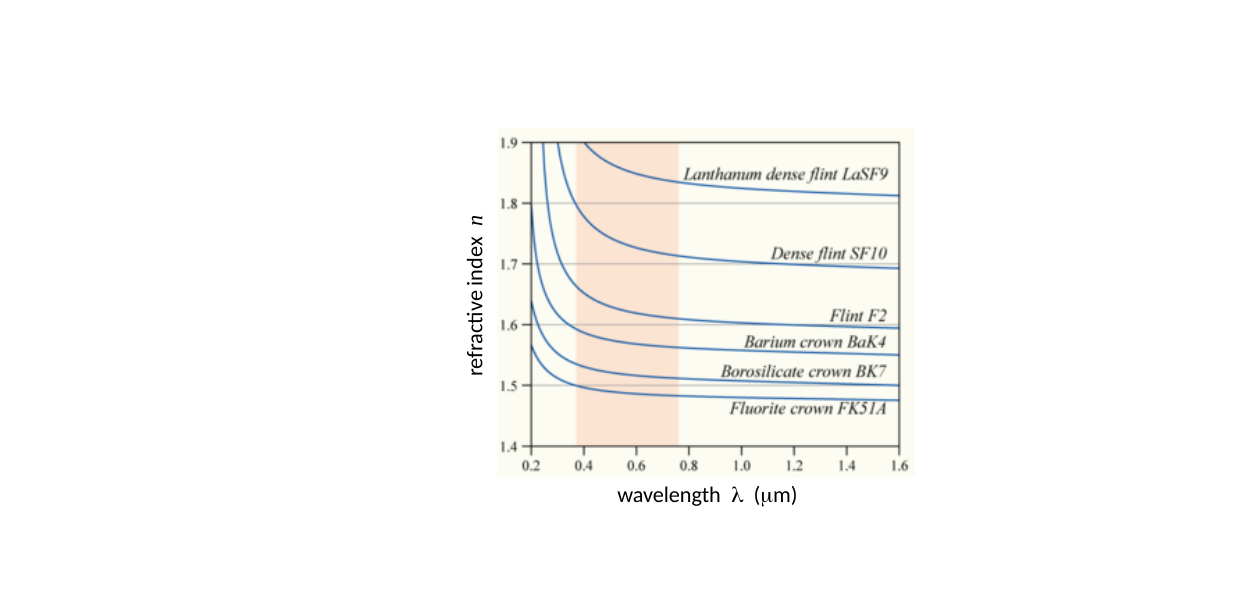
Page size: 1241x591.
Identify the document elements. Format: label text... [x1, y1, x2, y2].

text_box wavelength  (m) [602, 477, 813, 515]
picture [497, 128, 915, 477]
text_box refractive index n [452, 200, 494, 392]
